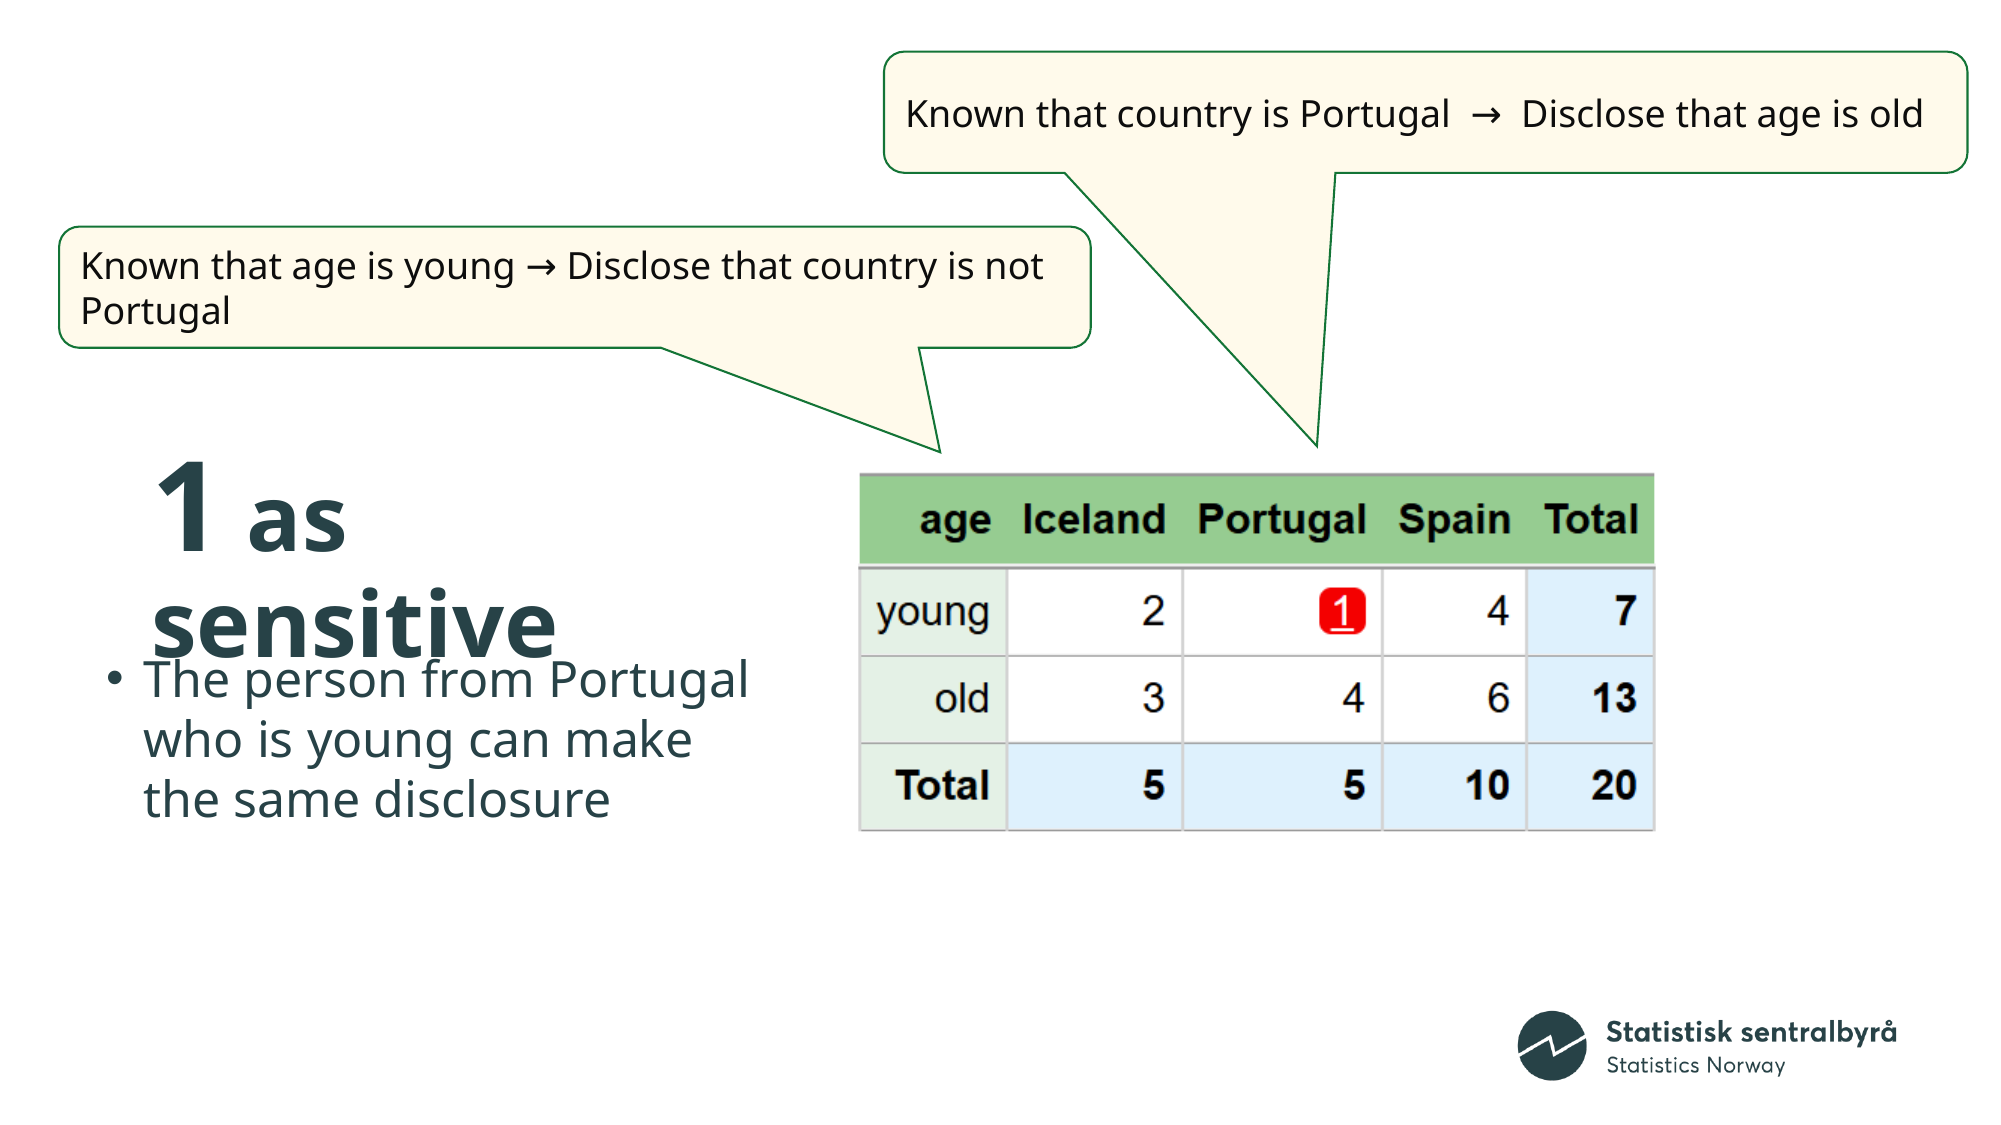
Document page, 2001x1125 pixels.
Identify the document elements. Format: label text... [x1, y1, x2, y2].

picture [1503, 995, 2000, 1125]
text_box 1 as sensitive [136, 436, 708, 639]
text_box Known that country is Portugal → Disclose that age is old [882, 50, 1969, 449]
text_box Known that age is young → Disclose that country is not Portugal [57, 225, 1092, 454]
list The person from Portugal who is young can make the same disclosure [90, 639, 788, 899]
picture [857, 472, 1662, 836]
